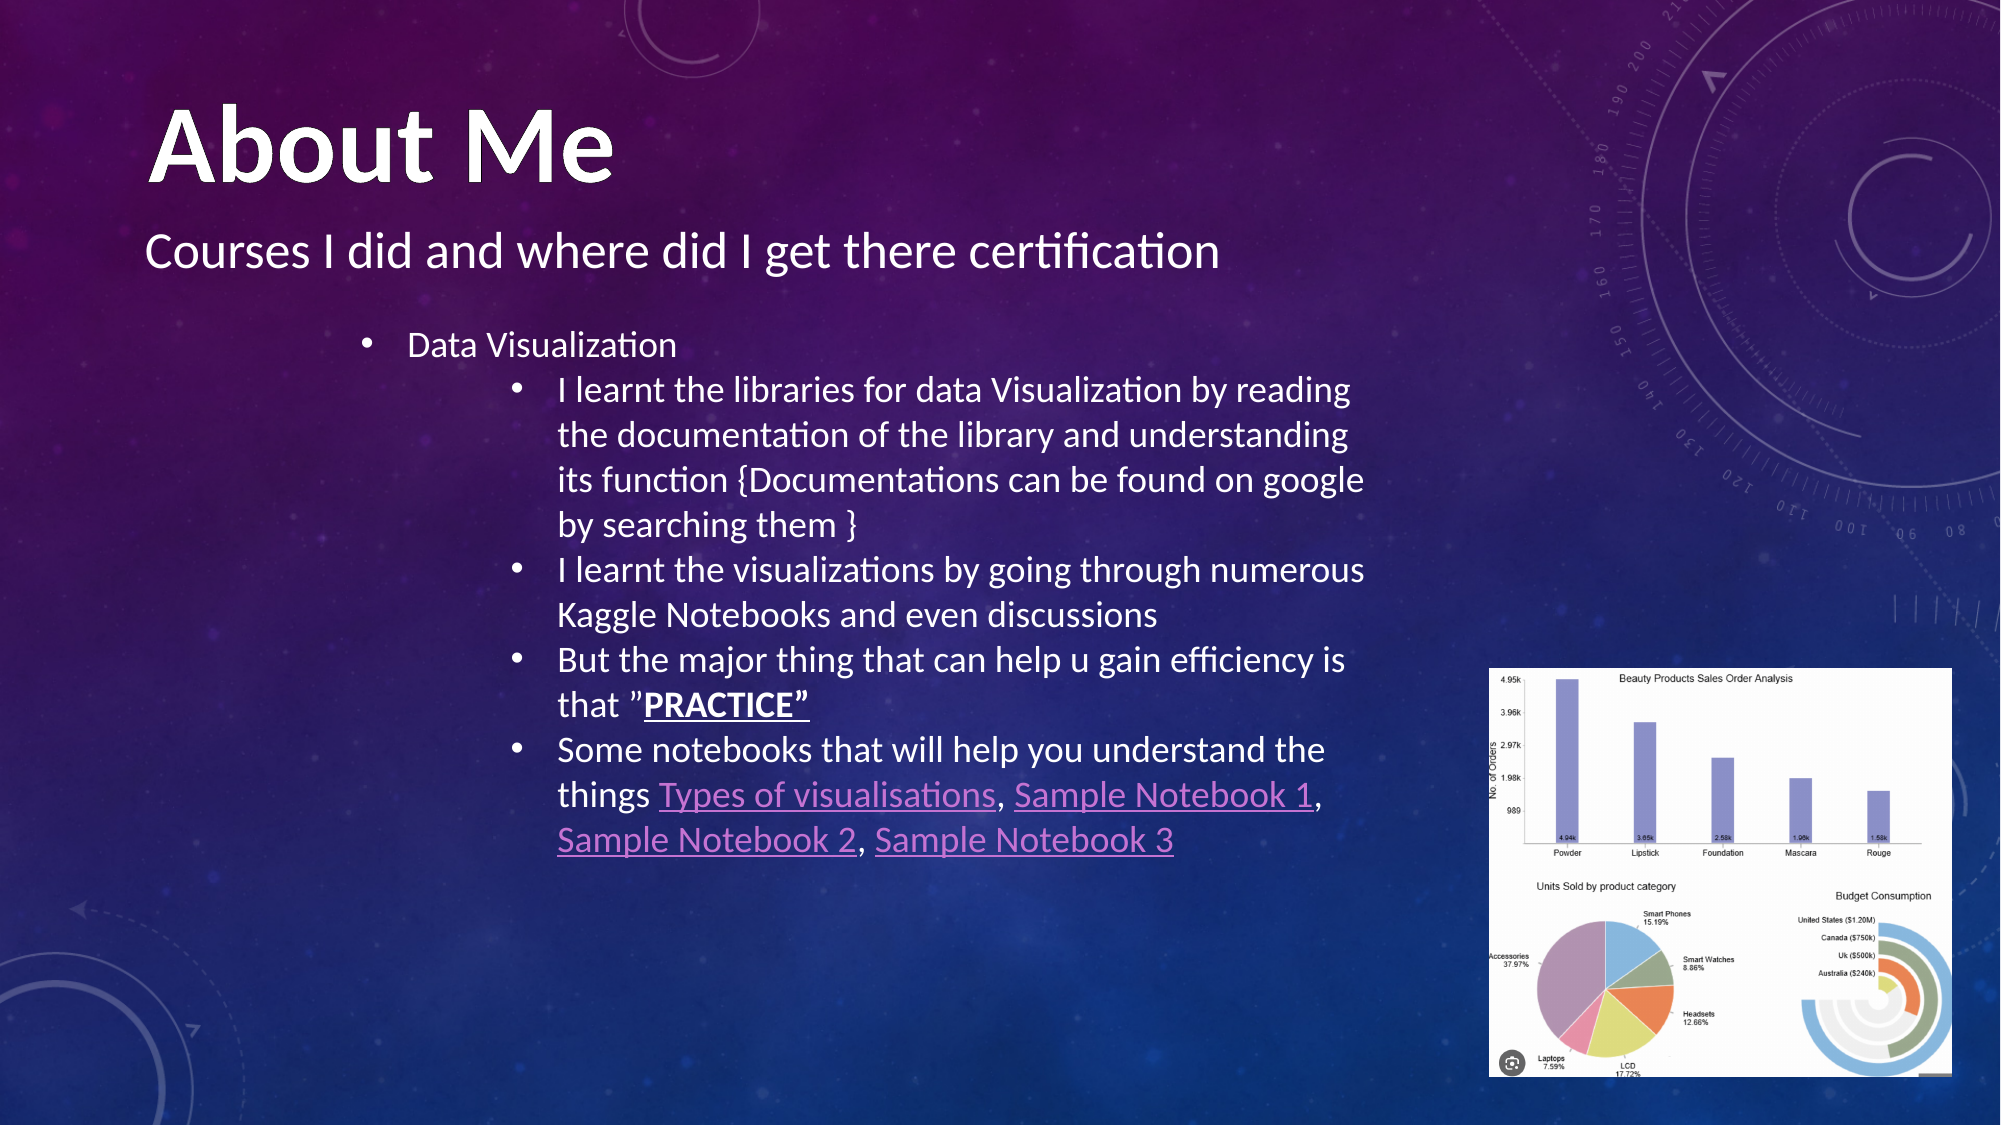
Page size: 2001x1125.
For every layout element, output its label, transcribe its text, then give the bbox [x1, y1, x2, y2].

text_box Courses I did and where did I get there certification [129, 208, 1353, 287]
text_box About Me [132, 62, 658, 208]
picture [0, 0, 2001, 1125]
text_box Data Visualization I learnt the libraries for data Visualization by reading the documentation of the library and understanding its function {Documentations can be found on google by searching them } I learnt the visualizations by going through numerous Kaggle Notebooks and even discussions But the major thing that can help u gain efficiency is that ”PRACTICE” Some notebooks that will help you understand the things Types of visualisations, Sample Notebook 1, Sample Notebook 2, Sample Notebook 3 [345, 312, 1402, 867]
